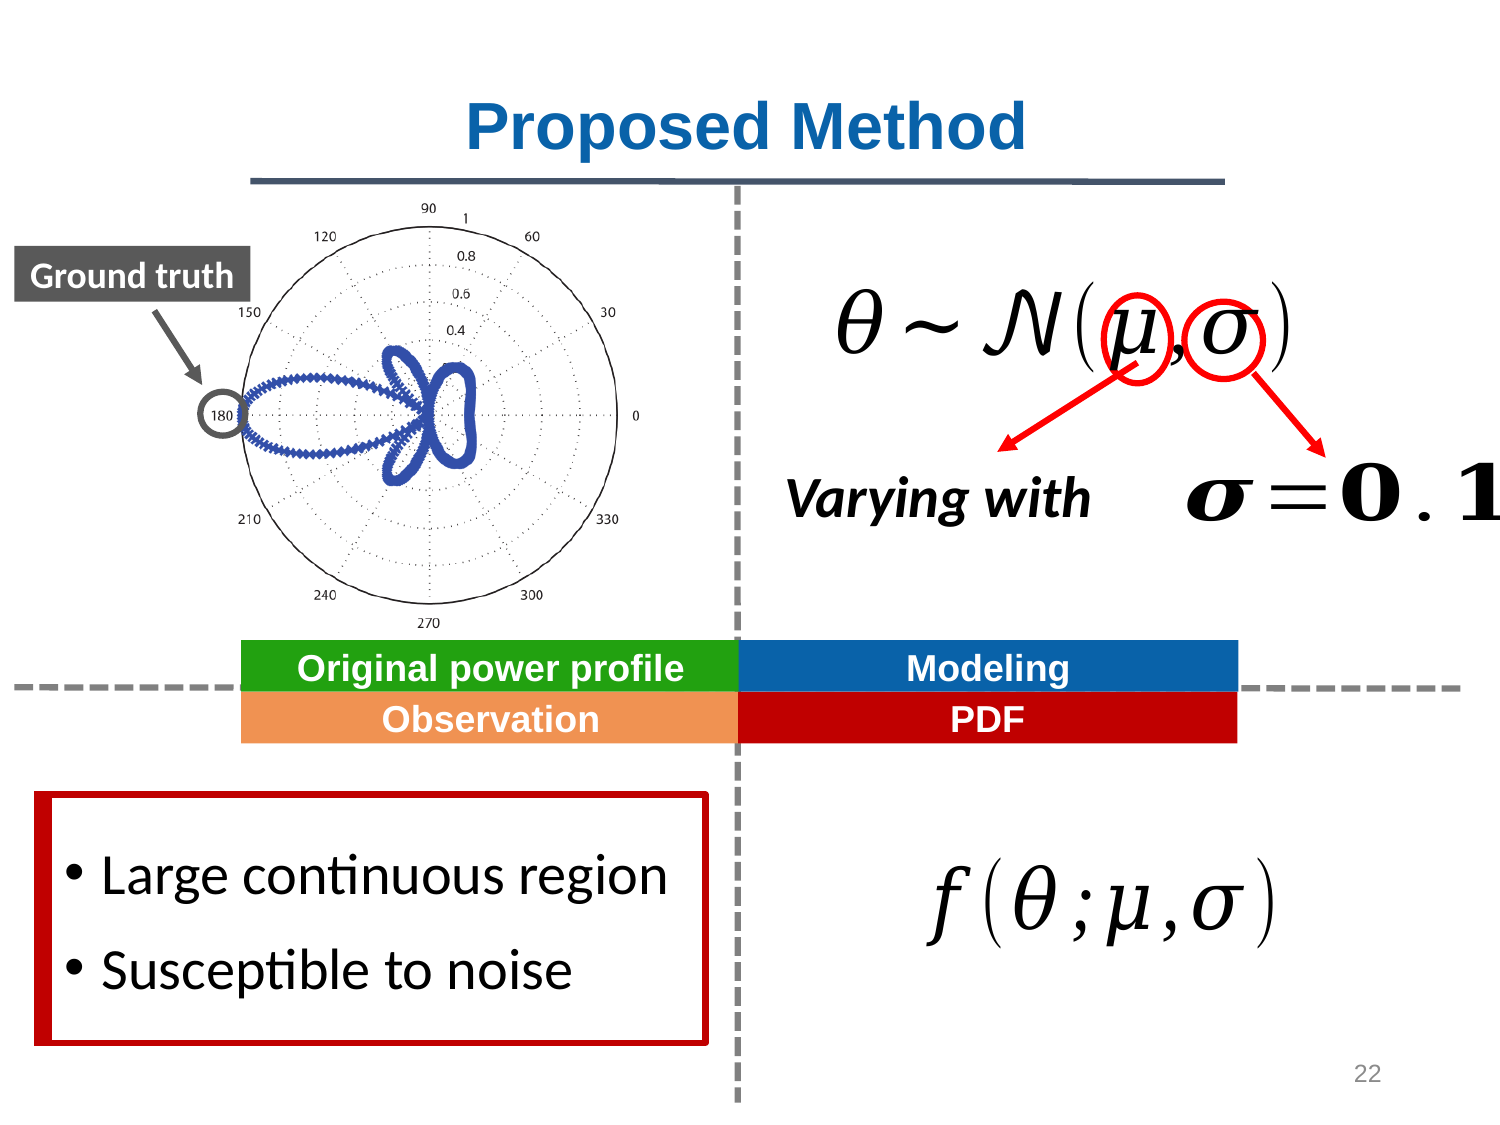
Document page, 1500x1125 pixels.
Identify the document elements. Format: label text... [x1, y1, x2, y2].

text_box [14, 245, 251, 385]
slide_number 22 [1059, 1042, 1397, 1103]
picture [196, 191, 658, 640]
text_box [37, 794, 706, 1043]
text_box PDF [738, 691, 1238, 744]
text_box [769, 295, 1225, 538]
text_box Proposed Method [450, 75, 1044, 170]
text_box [1178, 301, 1500, 540]
text_box Observation [240, 691, 737, 744]
text_box Original power profile [240, 639, 737, 687]
text_box Modeling [738, 639, 1239, 687]
